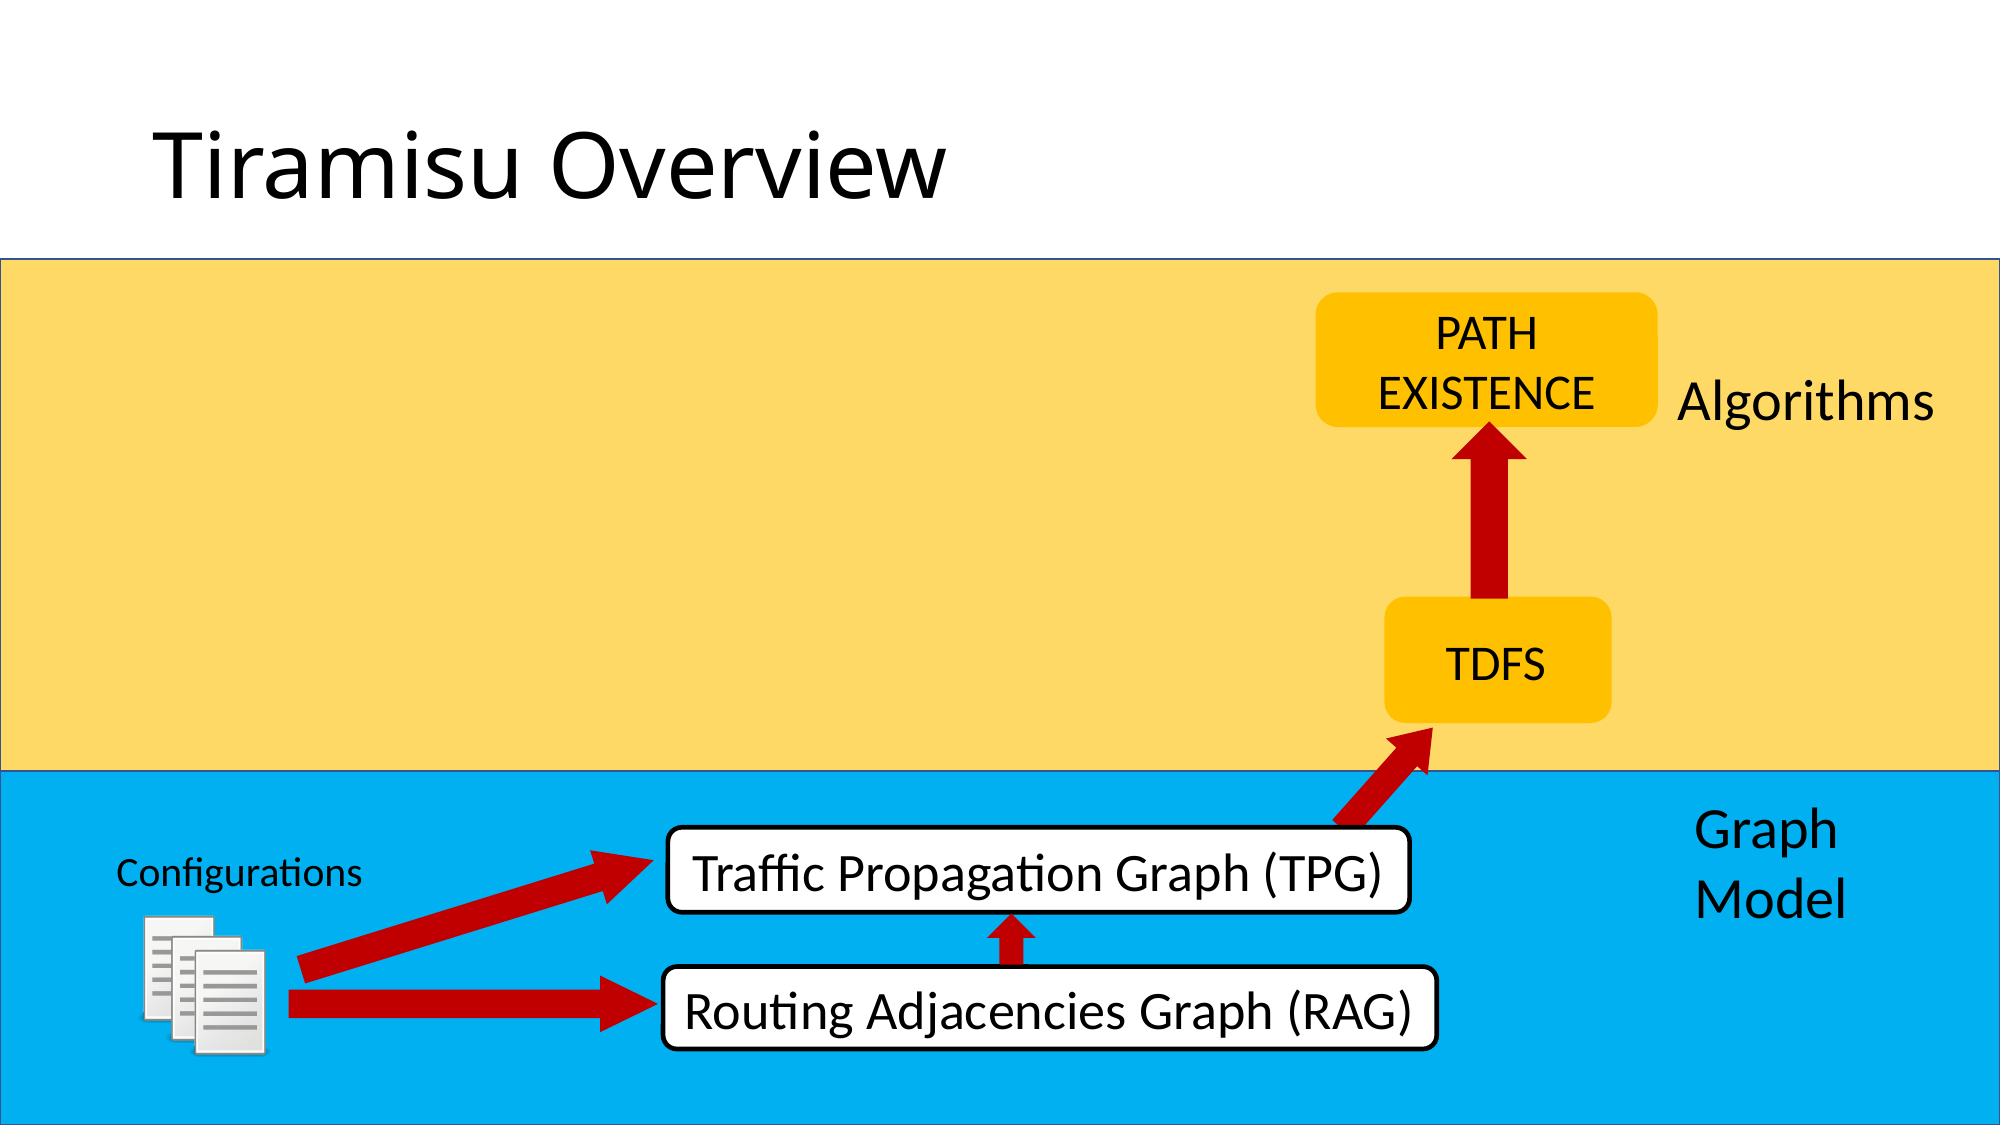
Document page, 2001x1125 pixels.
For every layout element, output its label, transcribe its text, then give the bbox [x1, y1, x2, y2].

text_box Algorithms [1662, 354, 1950, 440]
text_box [0, 258, 2000, 770]
text_box Traffic Propagation Graph (TPG) [666, 826, 1411, 914]
text_box [987, 913, 1036, 965]
text_box PATH EXISTENCE [1314, 291, 1659, 429]
title Tiramisu Overview [137, 59, 1863, 278]
slide_number 19 [1412, 1042, 1863, 1103]
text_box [76, 837, 403, 1057]
text_box Routing Adjacencies Graph (RAG) [662, 965, 1438, 1051]
text_box [1451, 421, 1527, 596]
text_box [0, 770, 2000, 1125]
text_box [1326, 596, 1666, 724]
text_box [403, 975, 658, 1033]
text_box Graph Model [1680, 783, 1868, 938]
text_box [403, 850, 654, 954]
text_box [1332, 727, 1433, 826]
